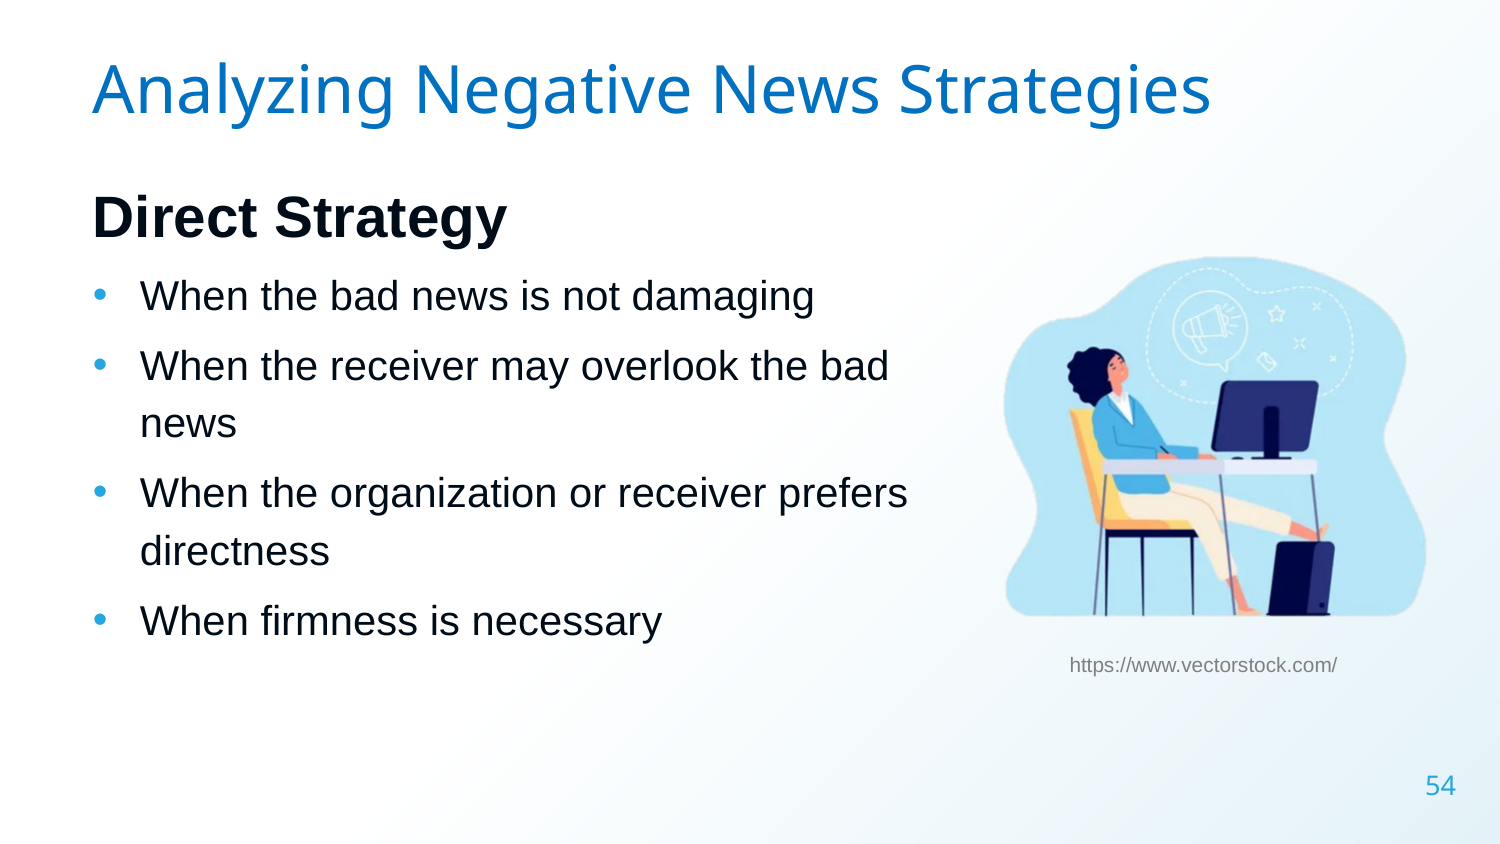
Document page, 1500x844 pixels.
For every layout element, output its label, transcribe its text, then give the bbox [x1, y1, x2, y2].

title Analyzing Negative News Strategies [92, 45, 1294, 128]
list Direct Strategy When the bad news is not damaging When the receiver may overlook the bad news When the organization or receiver prefers directness When firmness is necessary [92, 168, 940, 771]
slide_number 54 [1366, 754, 1457, 819]
picture [969, 225, 1438, 645]
text_box https://www.vectorstock.com/ [1054, 653, 1353, 685]
